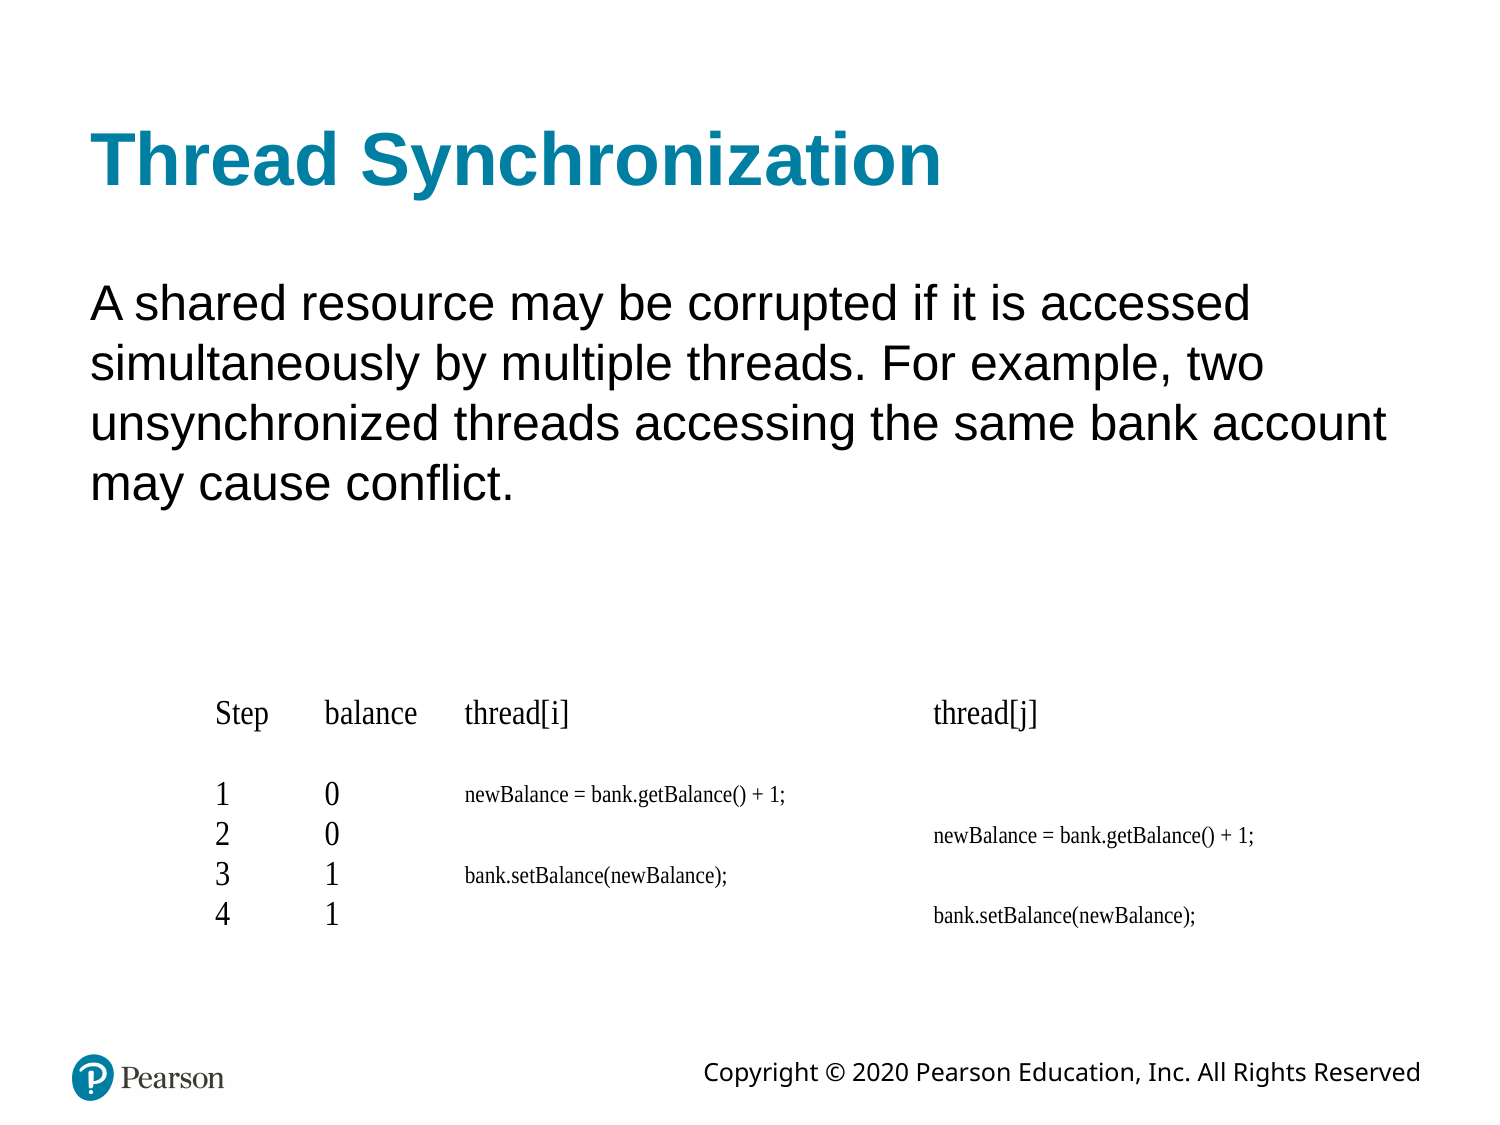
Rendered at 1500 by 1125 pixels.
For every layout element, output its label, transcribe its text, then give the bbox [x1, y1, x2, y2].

list A shared resource may be corrupted if it is accessed simultaneously by multiple threads. For example, two unsynchronized threads accessing the same bank account may cause conflict. [75, 255, 1425, 540]
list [148, 623, 1352, 970]
title Thread Synchronization [75, 35, 1425, 216]
picture [51, 1053, 245, 1102]
